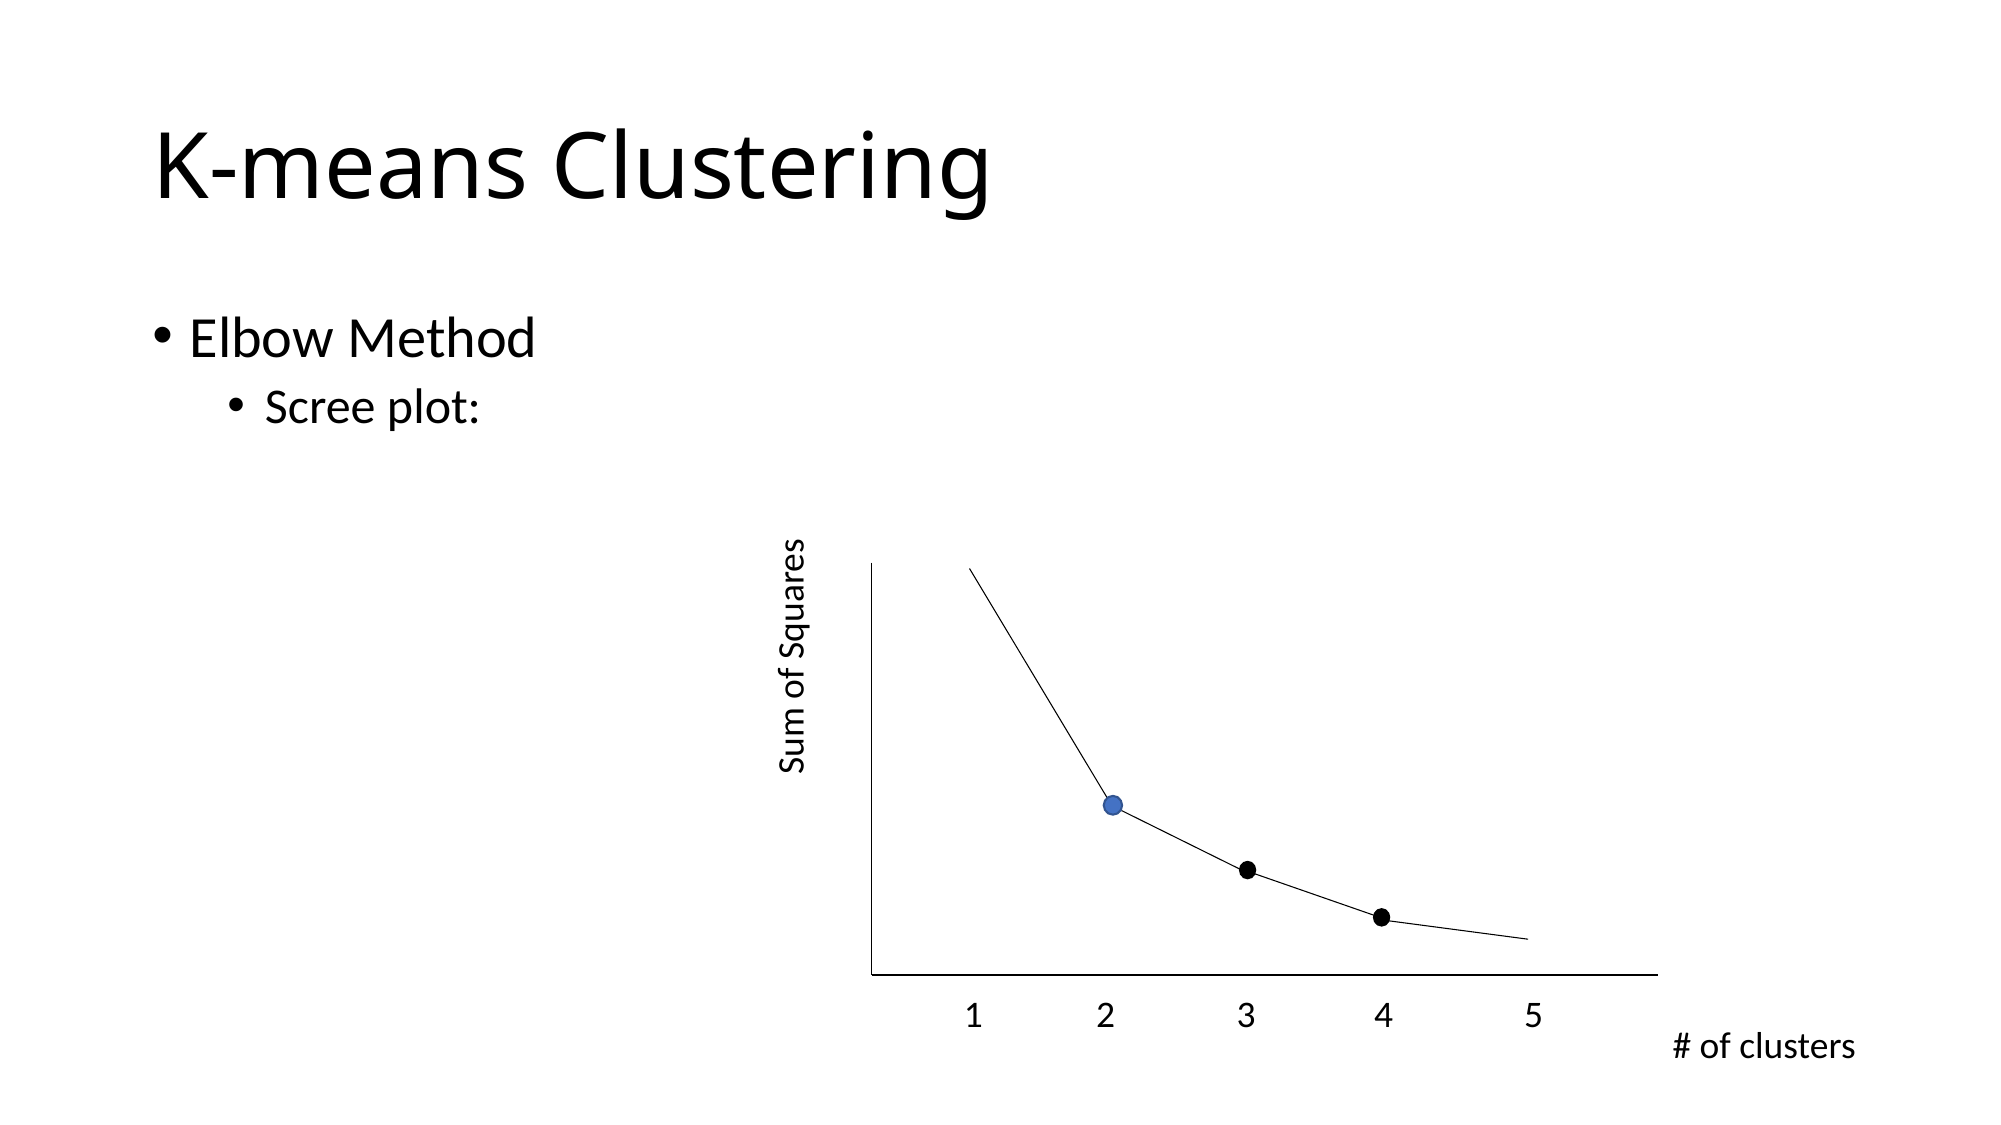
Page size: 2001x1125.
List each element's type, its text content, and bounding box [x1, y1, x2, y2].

title K-means Clustering [137, 59, 1863, 278]
text_box 3 [1221, 982, 1302, 1043]
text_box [969, 568, 1115, 811]
text_box 4 [1359, 982, 1439, 1043]
text_box [1239, 873, 1246, 879]
text_box [1373, 908, 1391, 925]
list Elbow Method Scree plot: [137, 299, 1863, 1014]
text_box Sum of Squares [758, 523, 819, 790]
text_box # of clusters [1657, 1013, 1915, 1073]
text_box 2 [1081, 982, 1161, 1043]
text_box [1247, 860, 1257, 870]
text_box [1246, 870, 1380, 918]
text_box 5 [1509, 982, 1589, 1043]
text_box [1376, 919, 1529, 940]
text_box [1104, 795, 1124, 816]
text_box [1117, 808, 1247, 873]
text_box 1 [949, 982, 1029, 1043]
